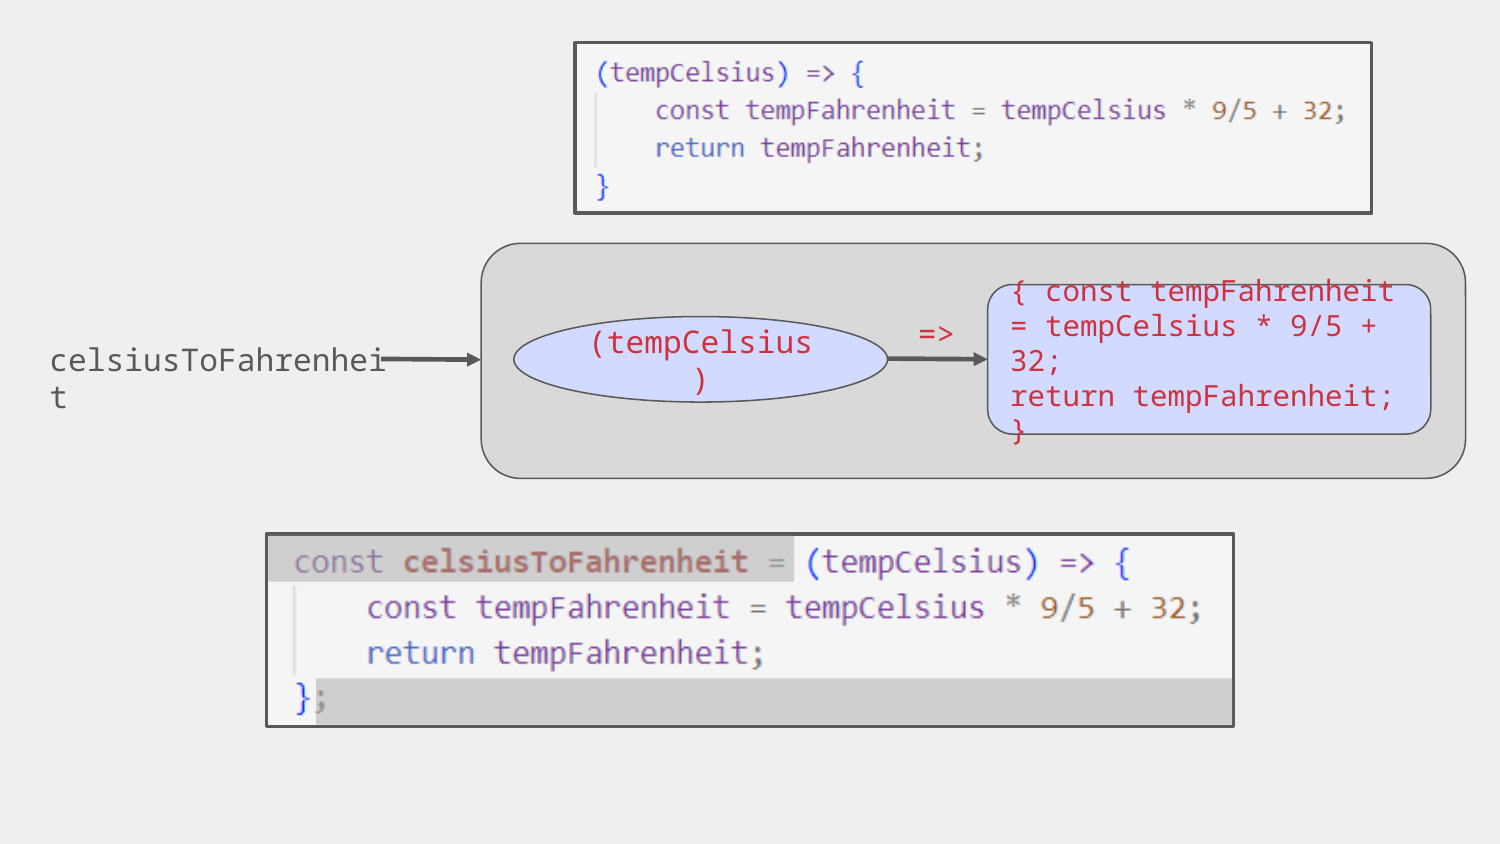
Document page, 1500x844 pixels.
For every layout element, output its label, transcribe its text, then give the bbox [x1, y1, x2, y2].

text_box (tempCelsius) [513, 316, 887, 403]
picture [576, 44, 1371, 212]
picture [267, 535, 1233, 725]
text_box [481, 243, 1466, 479]
text_box => [903, 299, 973, 356]
text_box celsiusToFahrenheit [34, 325, 409, 431]
text_box { const tempFahrenheit = tempCelsius * 9/5 + 32; return tempFahrenheit; } [987, 284, 1431, 435]
